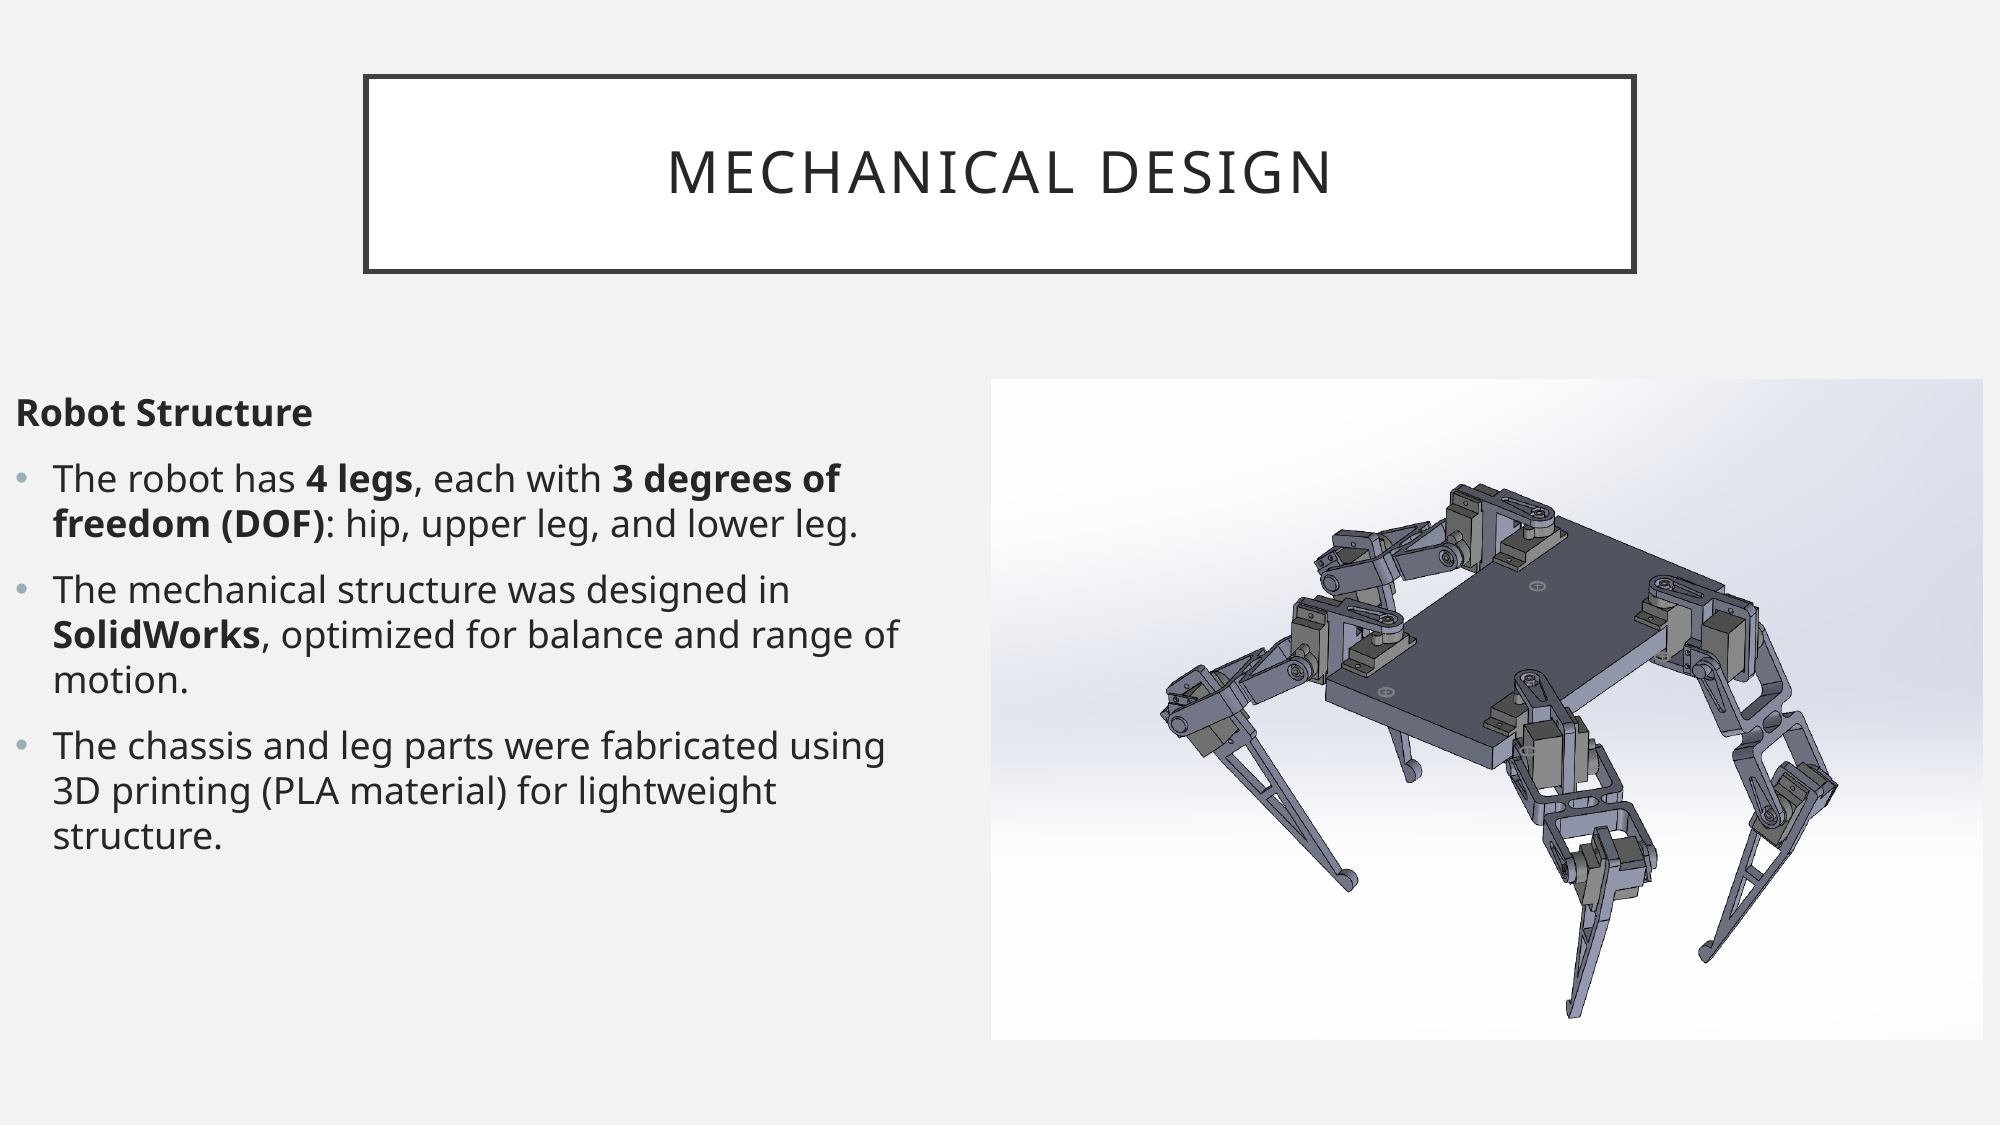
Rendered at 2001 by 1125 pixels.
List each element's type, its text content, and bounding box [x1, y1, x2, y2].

list Robot Structure The robot has 4 legs, each with 3 degrees of freedom (DOF): hip, upper leg, and lower leg. The mechanical structure was designed in SolidWorks, optimized for balance and range of motion. The chassis and leg parts were fabricated using 3D printing (PLA material) for lightweight structure. [0, 381, 955, 1040]
picture [991, 379, 1983, 1040]
title Mechanical Design [363, 74, 1637, 274]
text_box [999, 321, 1991, 980]
